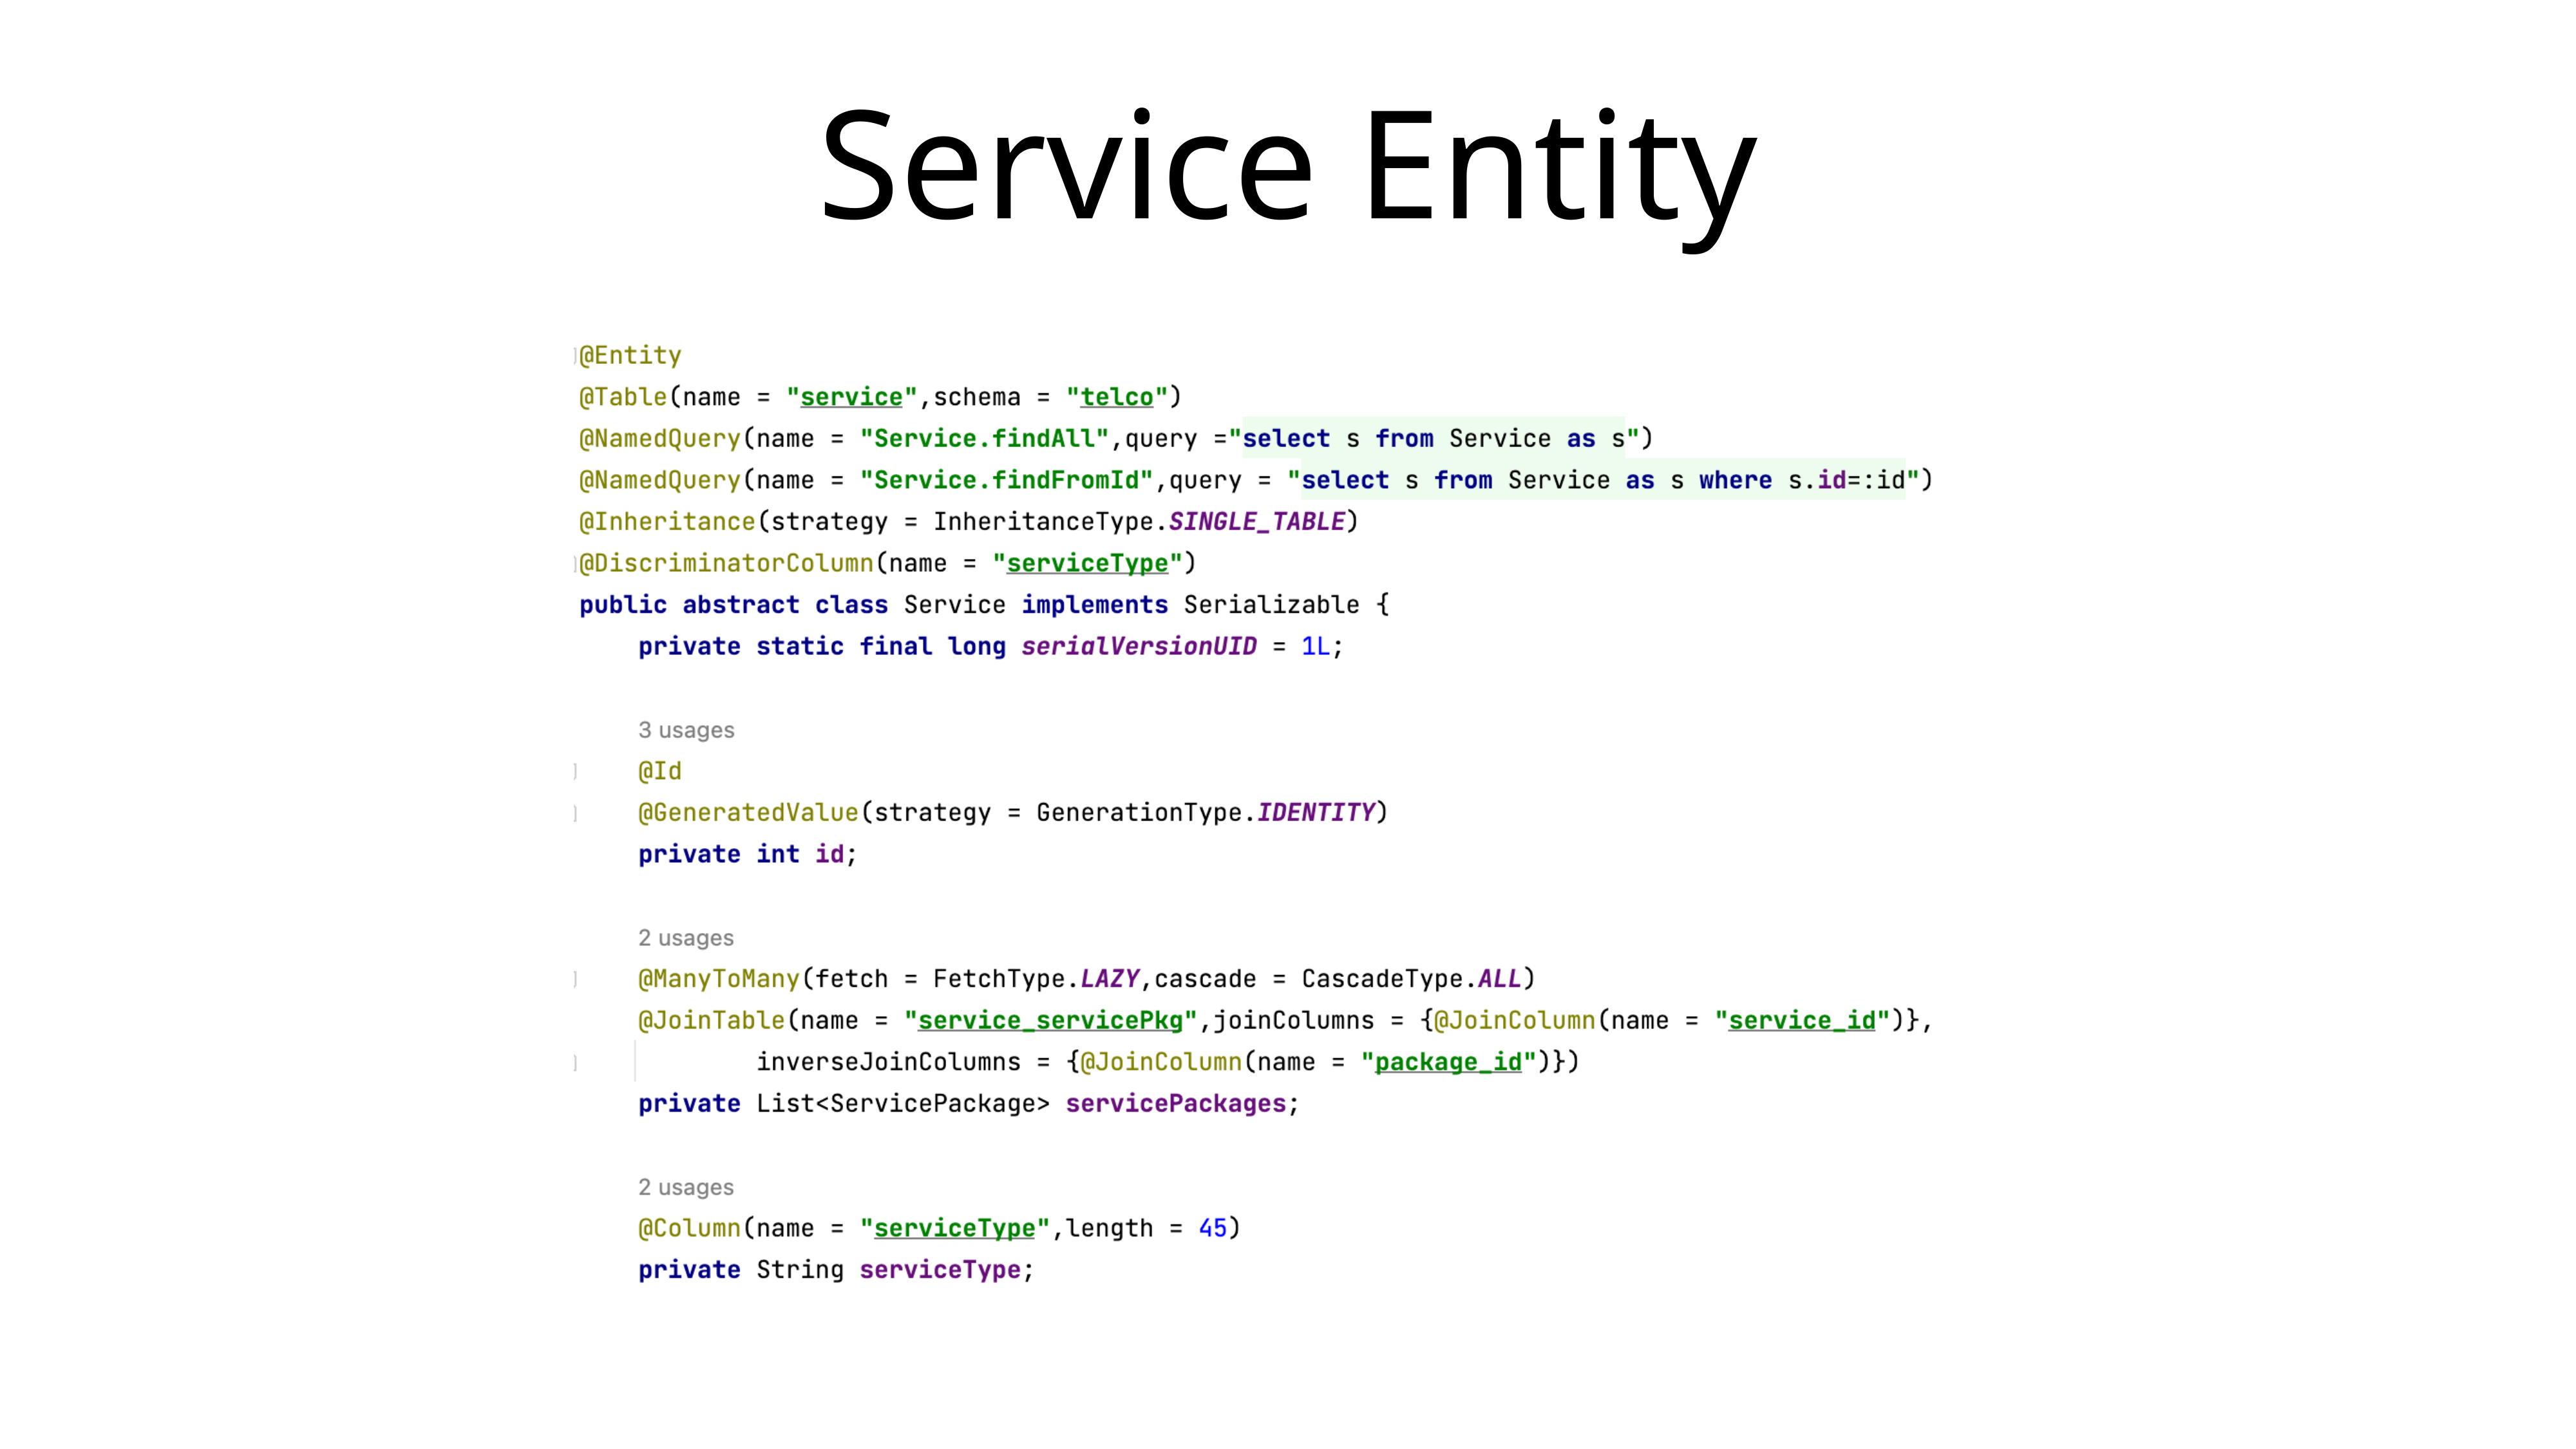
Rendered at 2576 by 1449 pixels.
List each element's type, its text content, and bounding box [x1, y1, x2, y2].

title Service Entity [178, 37, 2398, 279]
picture [574, 336, 2002, 1302]
